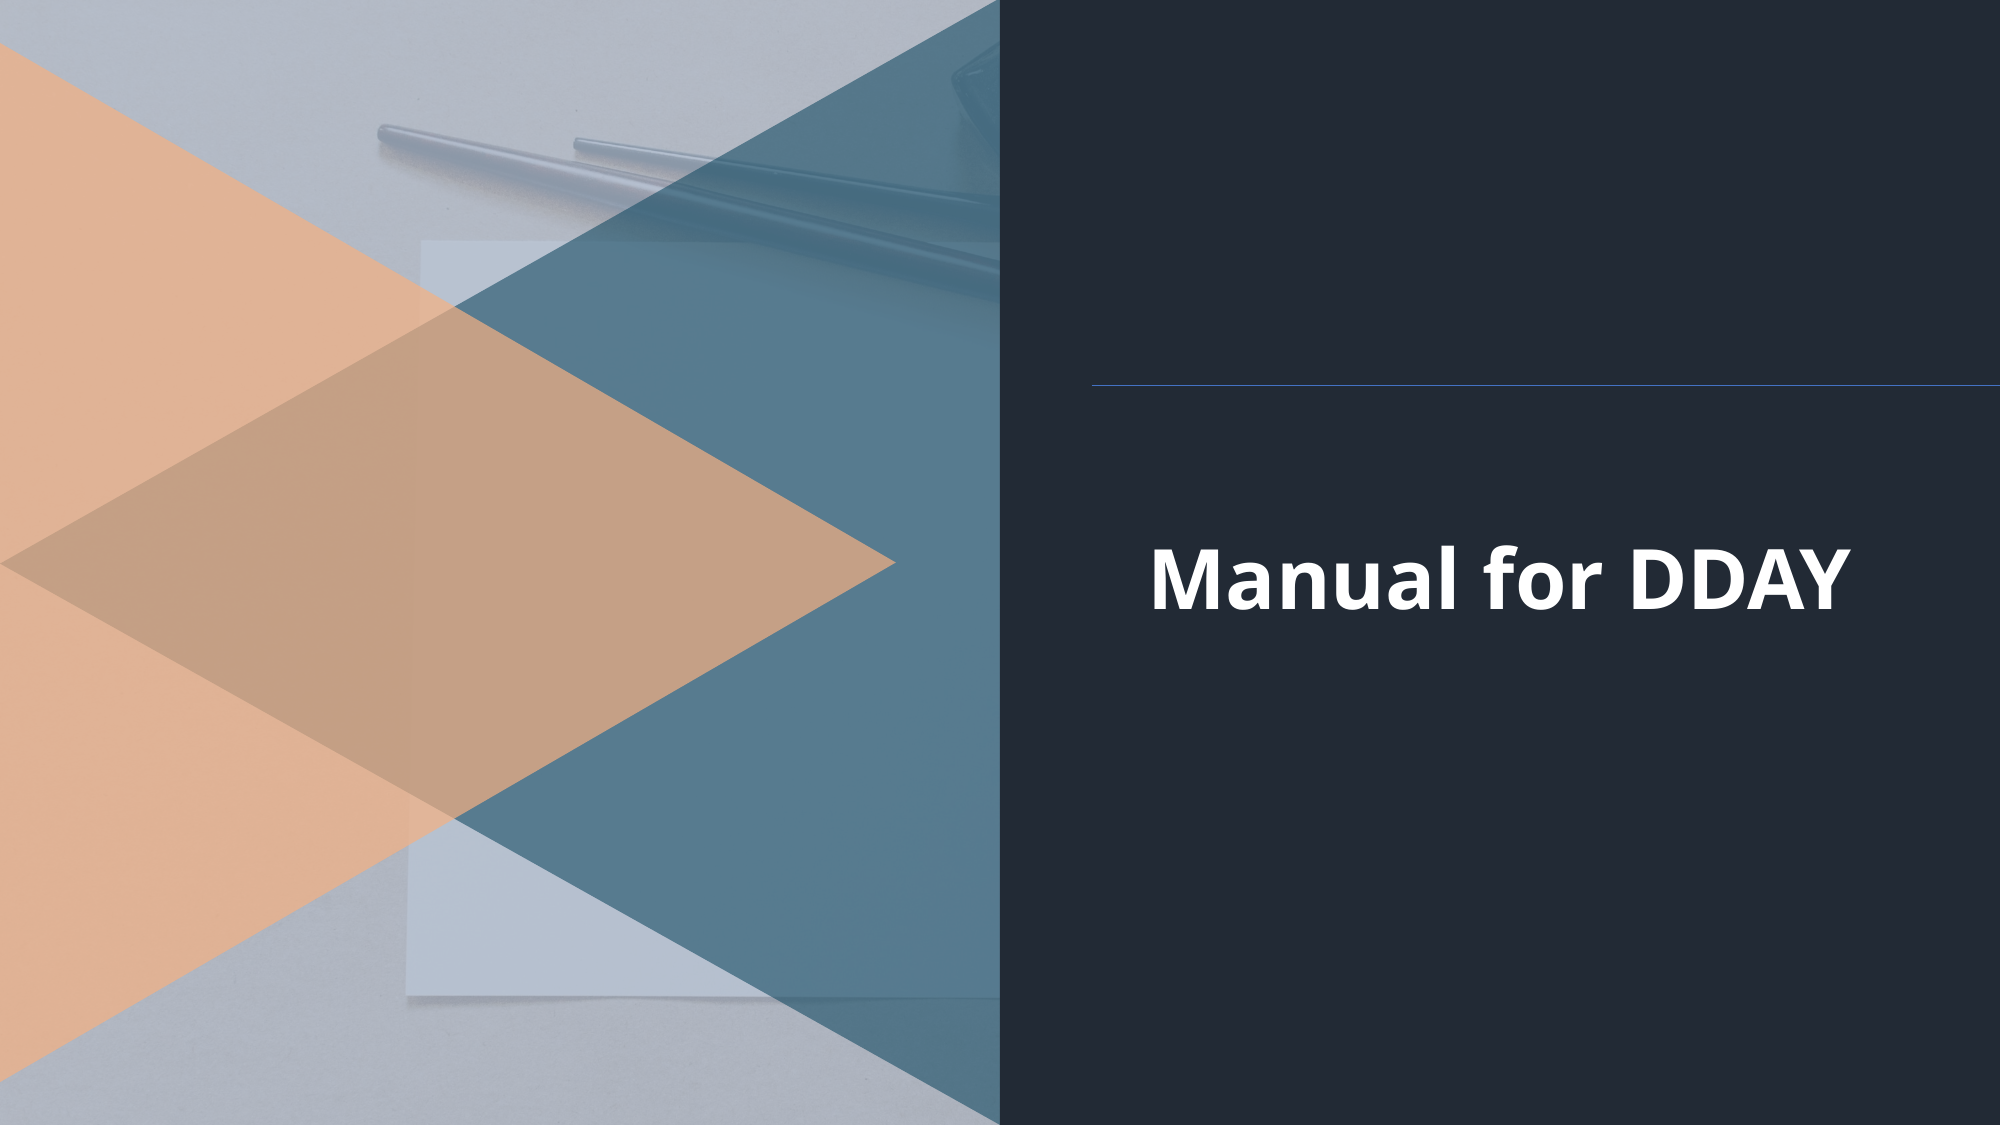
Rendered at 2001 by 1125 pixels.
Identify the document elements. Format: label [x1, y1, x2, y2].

text_box [0, 0, 2000, 1125]
